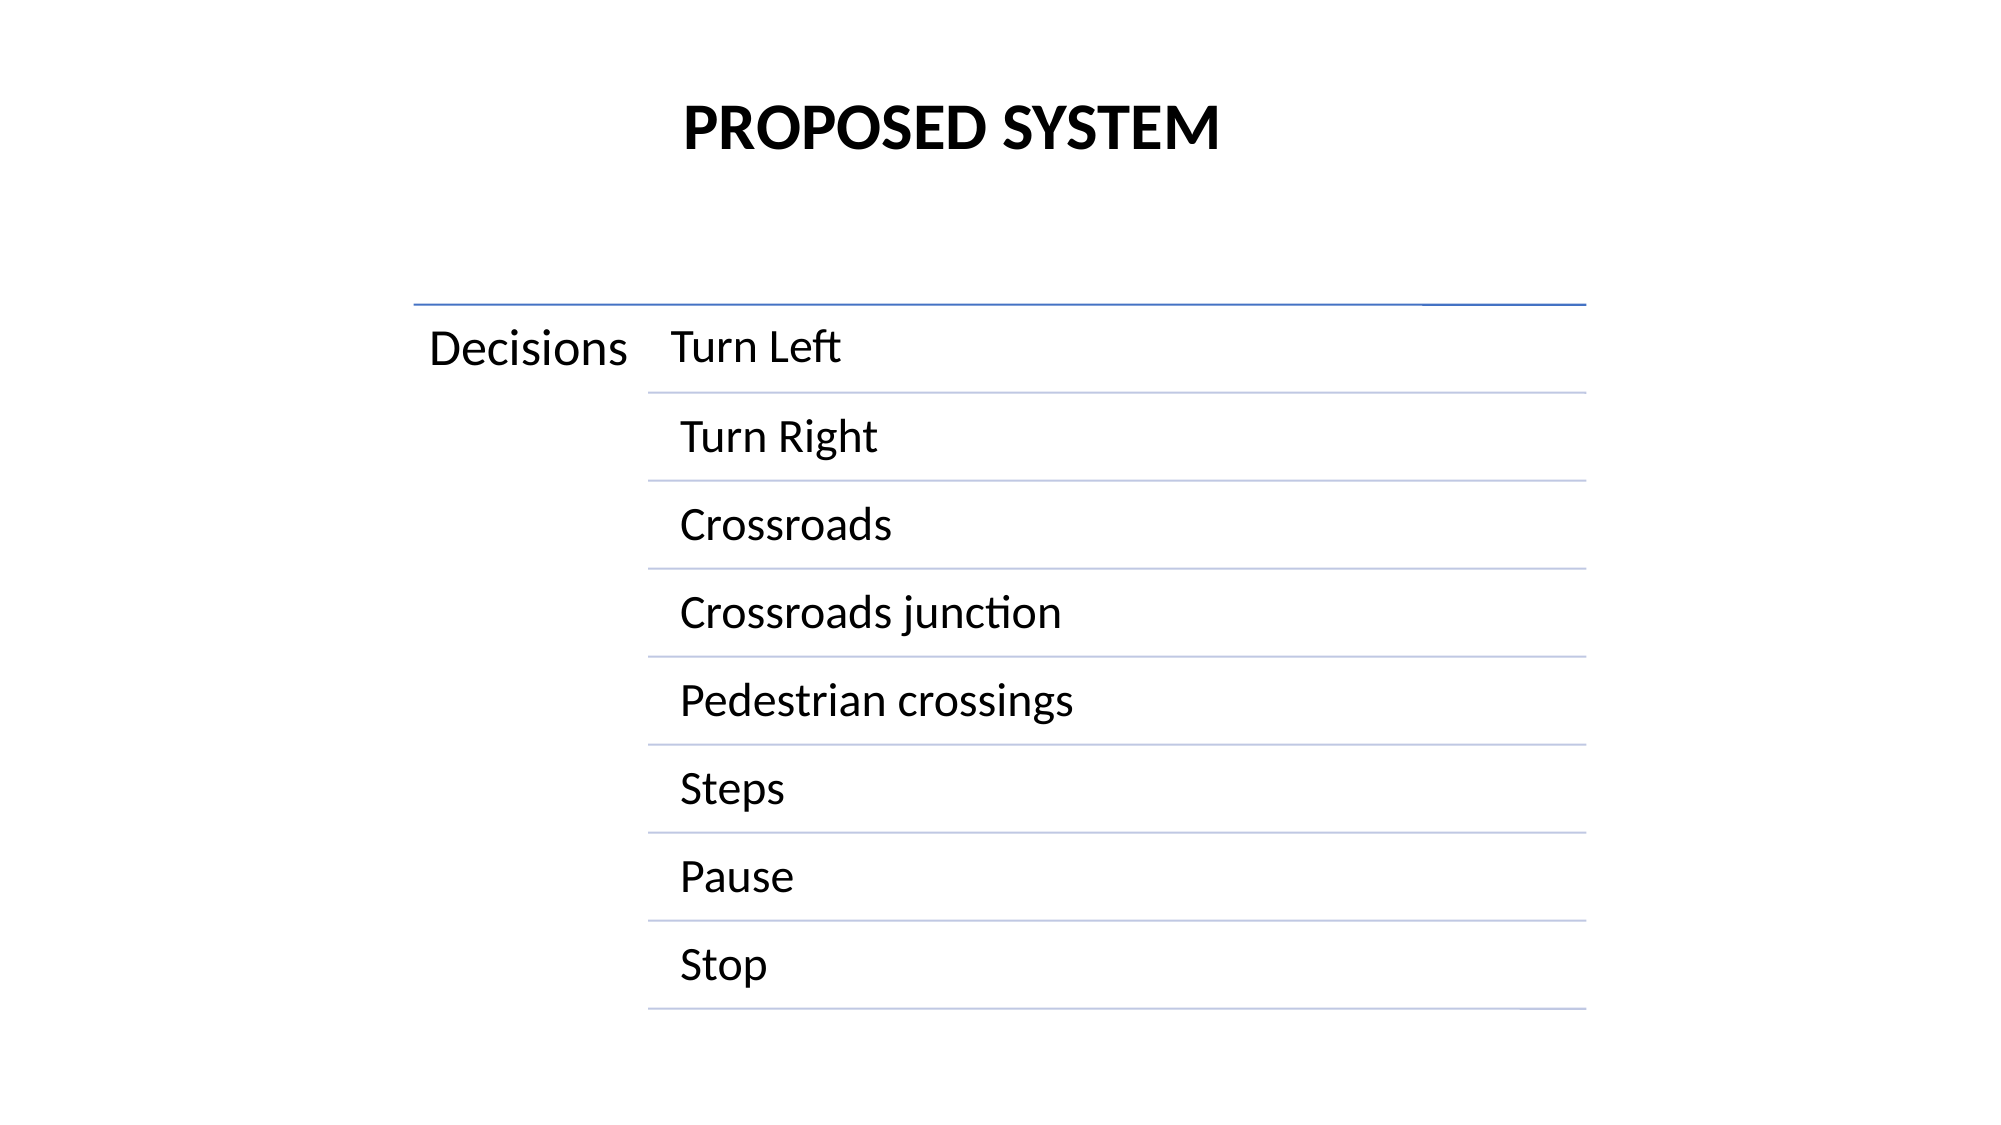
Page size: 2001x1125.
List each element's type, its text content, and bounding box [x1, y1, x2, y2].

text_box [413, 304, 1587, 1014]
text_box PROPOSED SYSTEM [668, 75, 1450, 171]
